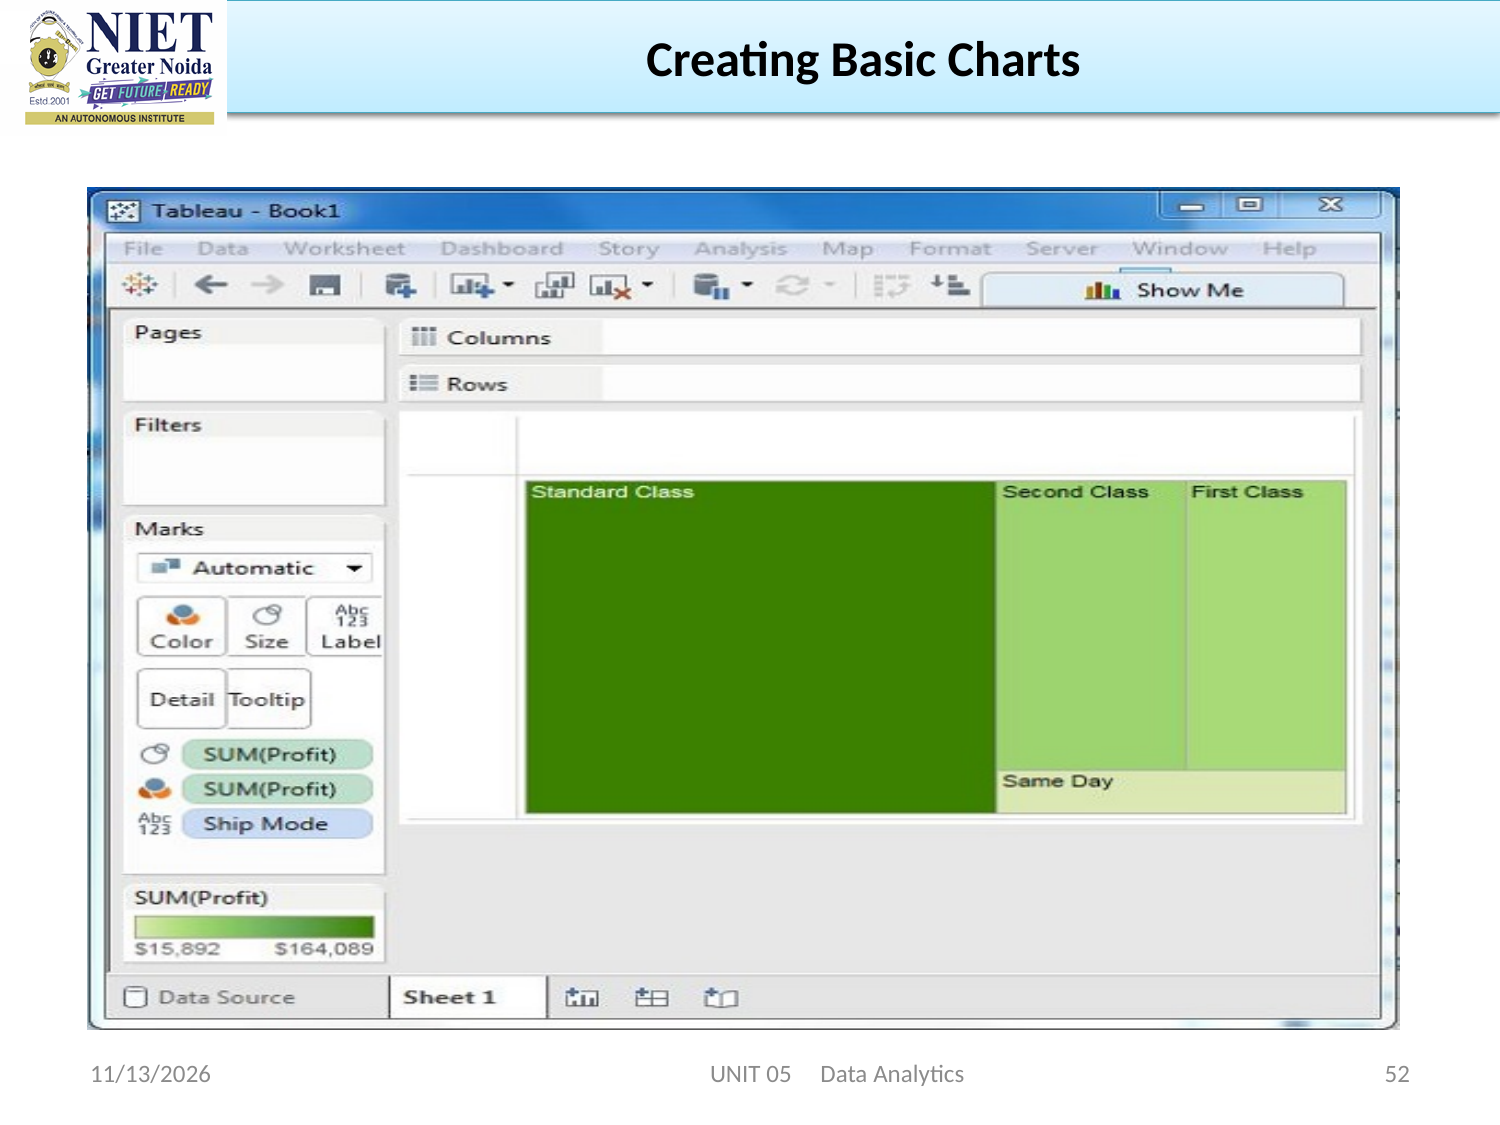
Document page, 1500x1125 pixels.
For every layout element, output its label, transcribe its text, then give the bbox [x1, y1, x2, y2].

text_box Creating Basic Charts [230, 0, 1500, 113]
picture [87, 187, 1401, 1030]
footer UNIT 05 Data Analytics [512, 1042, 1074, 1103]
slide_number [75, 1042, 425, 1103]
slide_number 52 [1074, 1042, 1425, 1103]
picture [0, 0, 238, 137]
